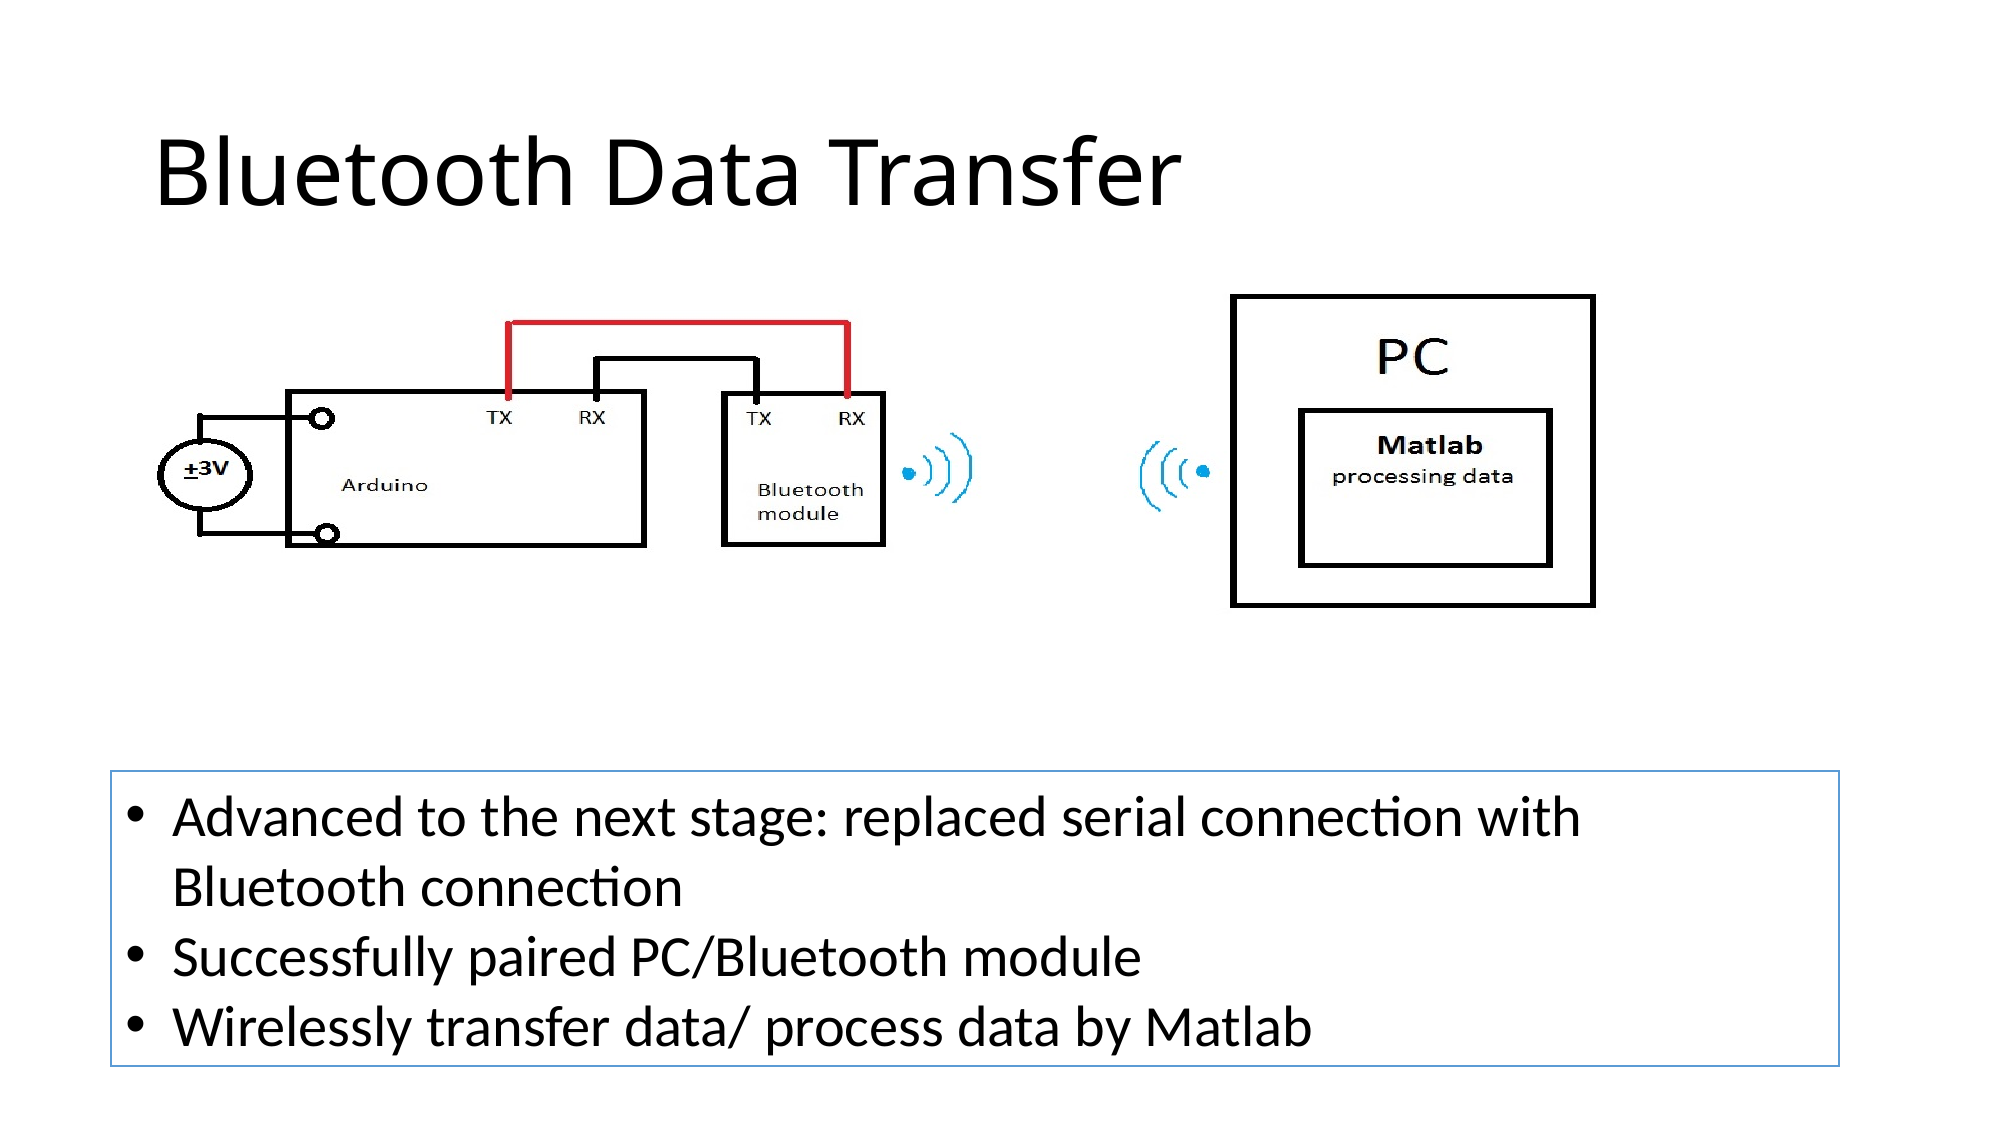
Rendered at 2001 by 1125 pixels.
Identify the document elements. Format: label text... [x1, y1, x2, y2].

title Bluetooth Data Transfer [720, 59, 1863, 278]
picture [40, 168, 1758, 804]
text_box [25, 0, 720, 671]
text_box Advanced to the next stage: replaced serial connection with Bluetooth connection Successfully paired PC/Bluetooth module Wirelessly transfer data/ process data by Matlab [110, 770, 1840, 1067]
